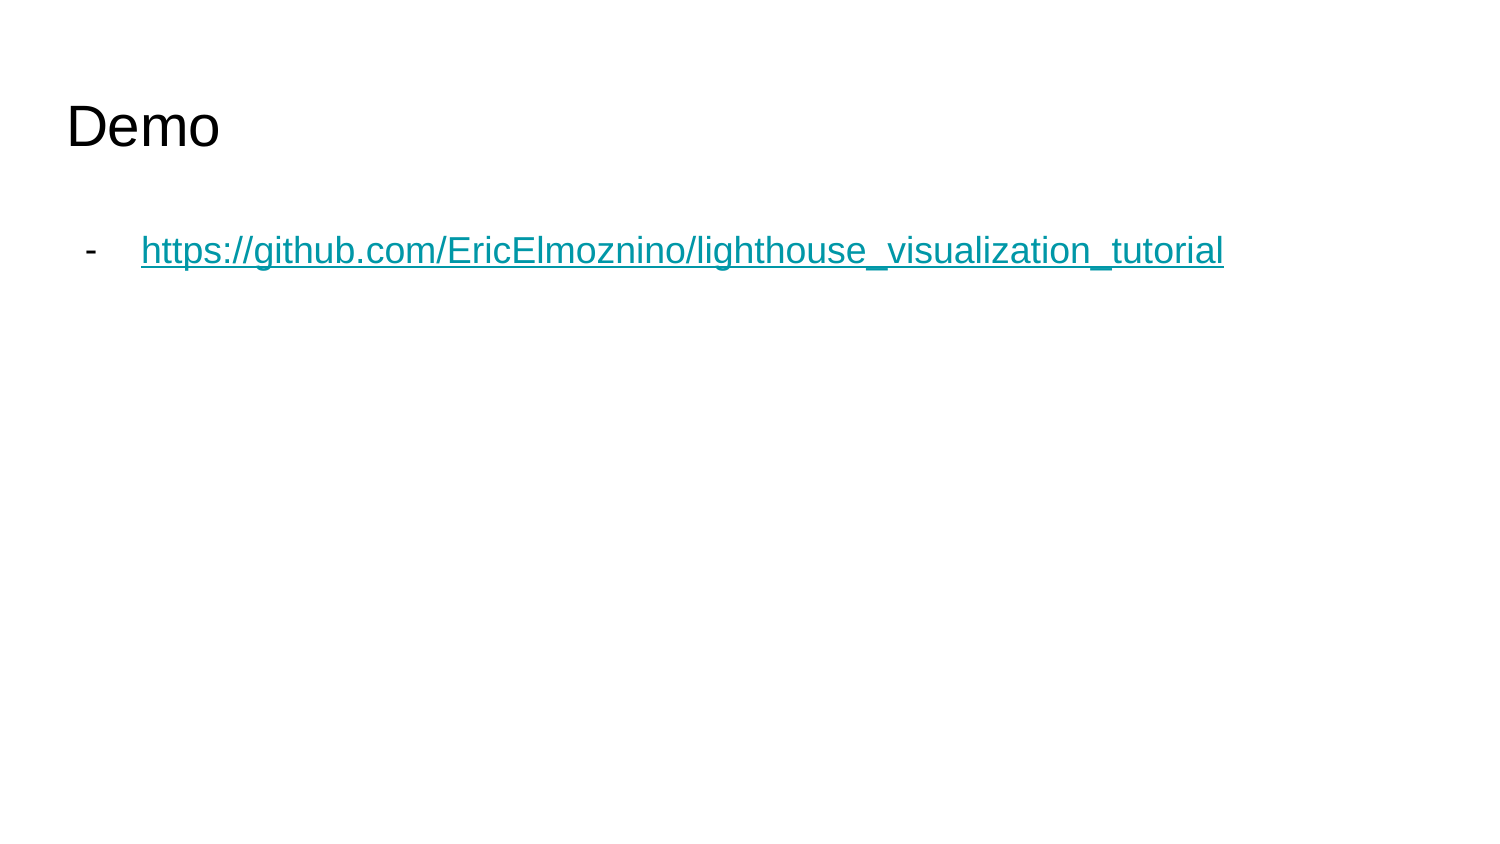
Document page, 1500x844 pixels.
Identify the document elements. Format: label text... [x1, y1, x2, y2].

list https://github.com/EricElmoznino/lighthouse_visualization_tutorial [51, 189, 1449, 750]
title Demo [51, 72, 1449, 167]
